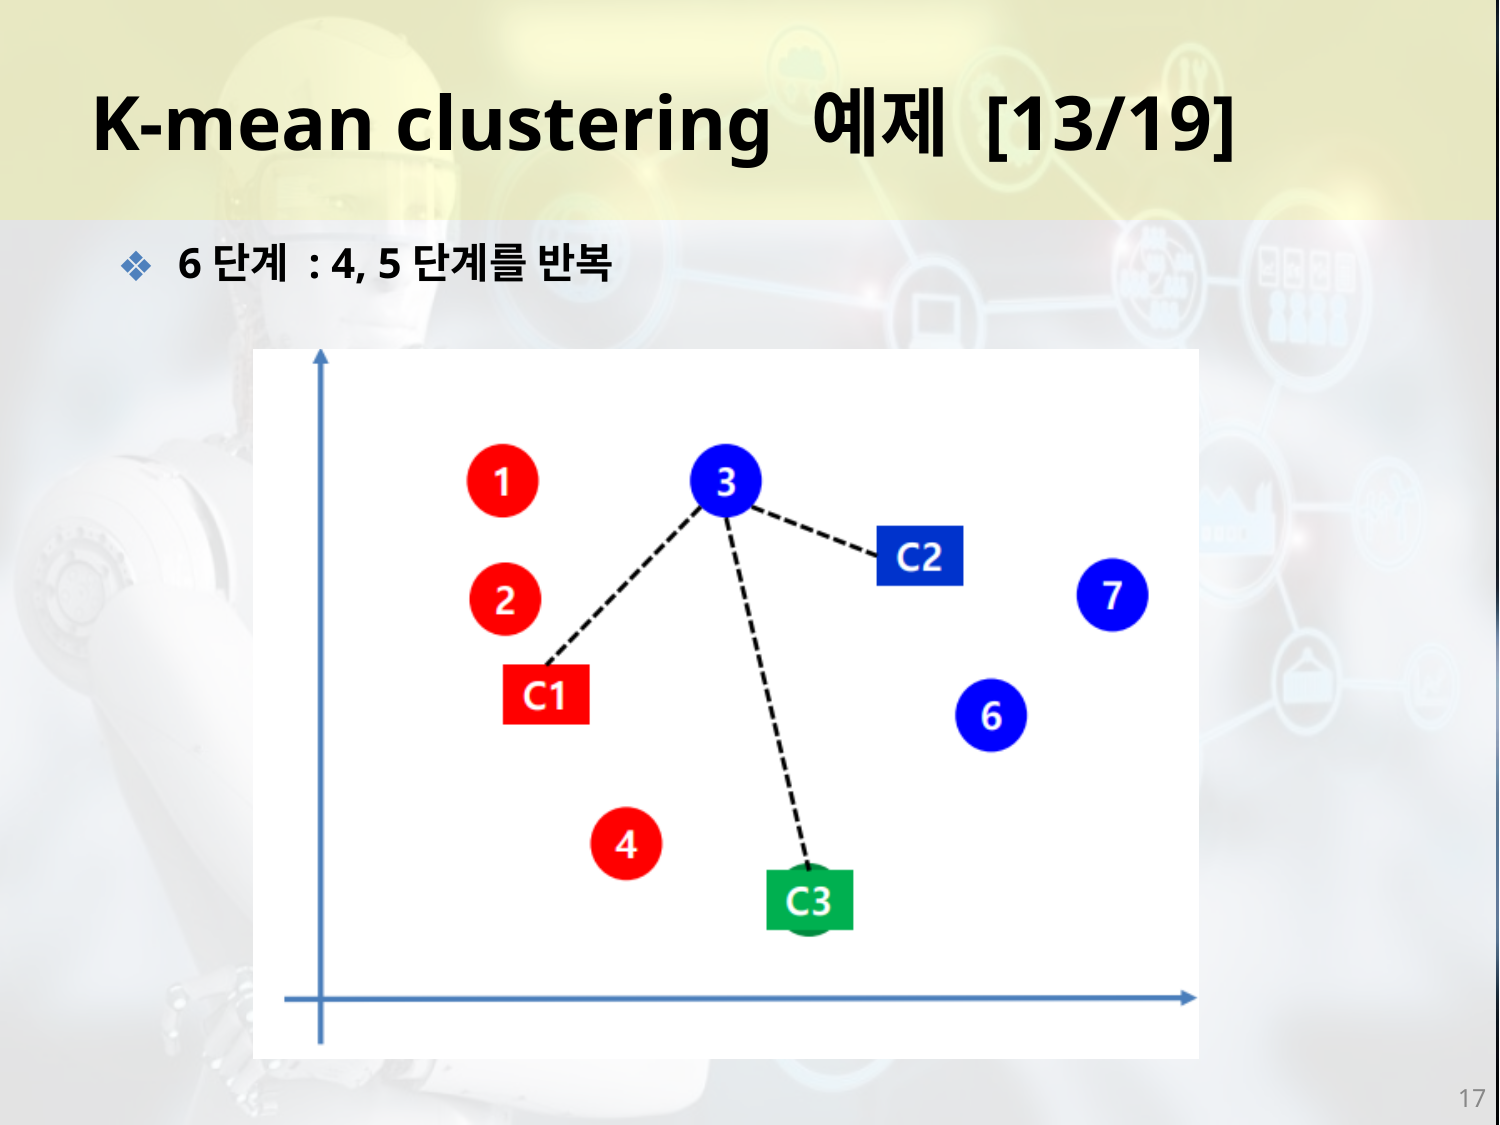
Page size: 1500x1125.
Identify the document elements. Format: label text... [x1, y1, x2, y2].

slide_number ‹#› [1189, 1074, 1500, 1125]
text_box K-mean clustering 예제 [13/19] [75, 45, 1424, 197]
text_box 6단계 : 4, 5단계를 반복 [102, 229, 1500, 295]
text_box [0, 0, 1496, 220]
picture [253, 349, 1199, 1059]
